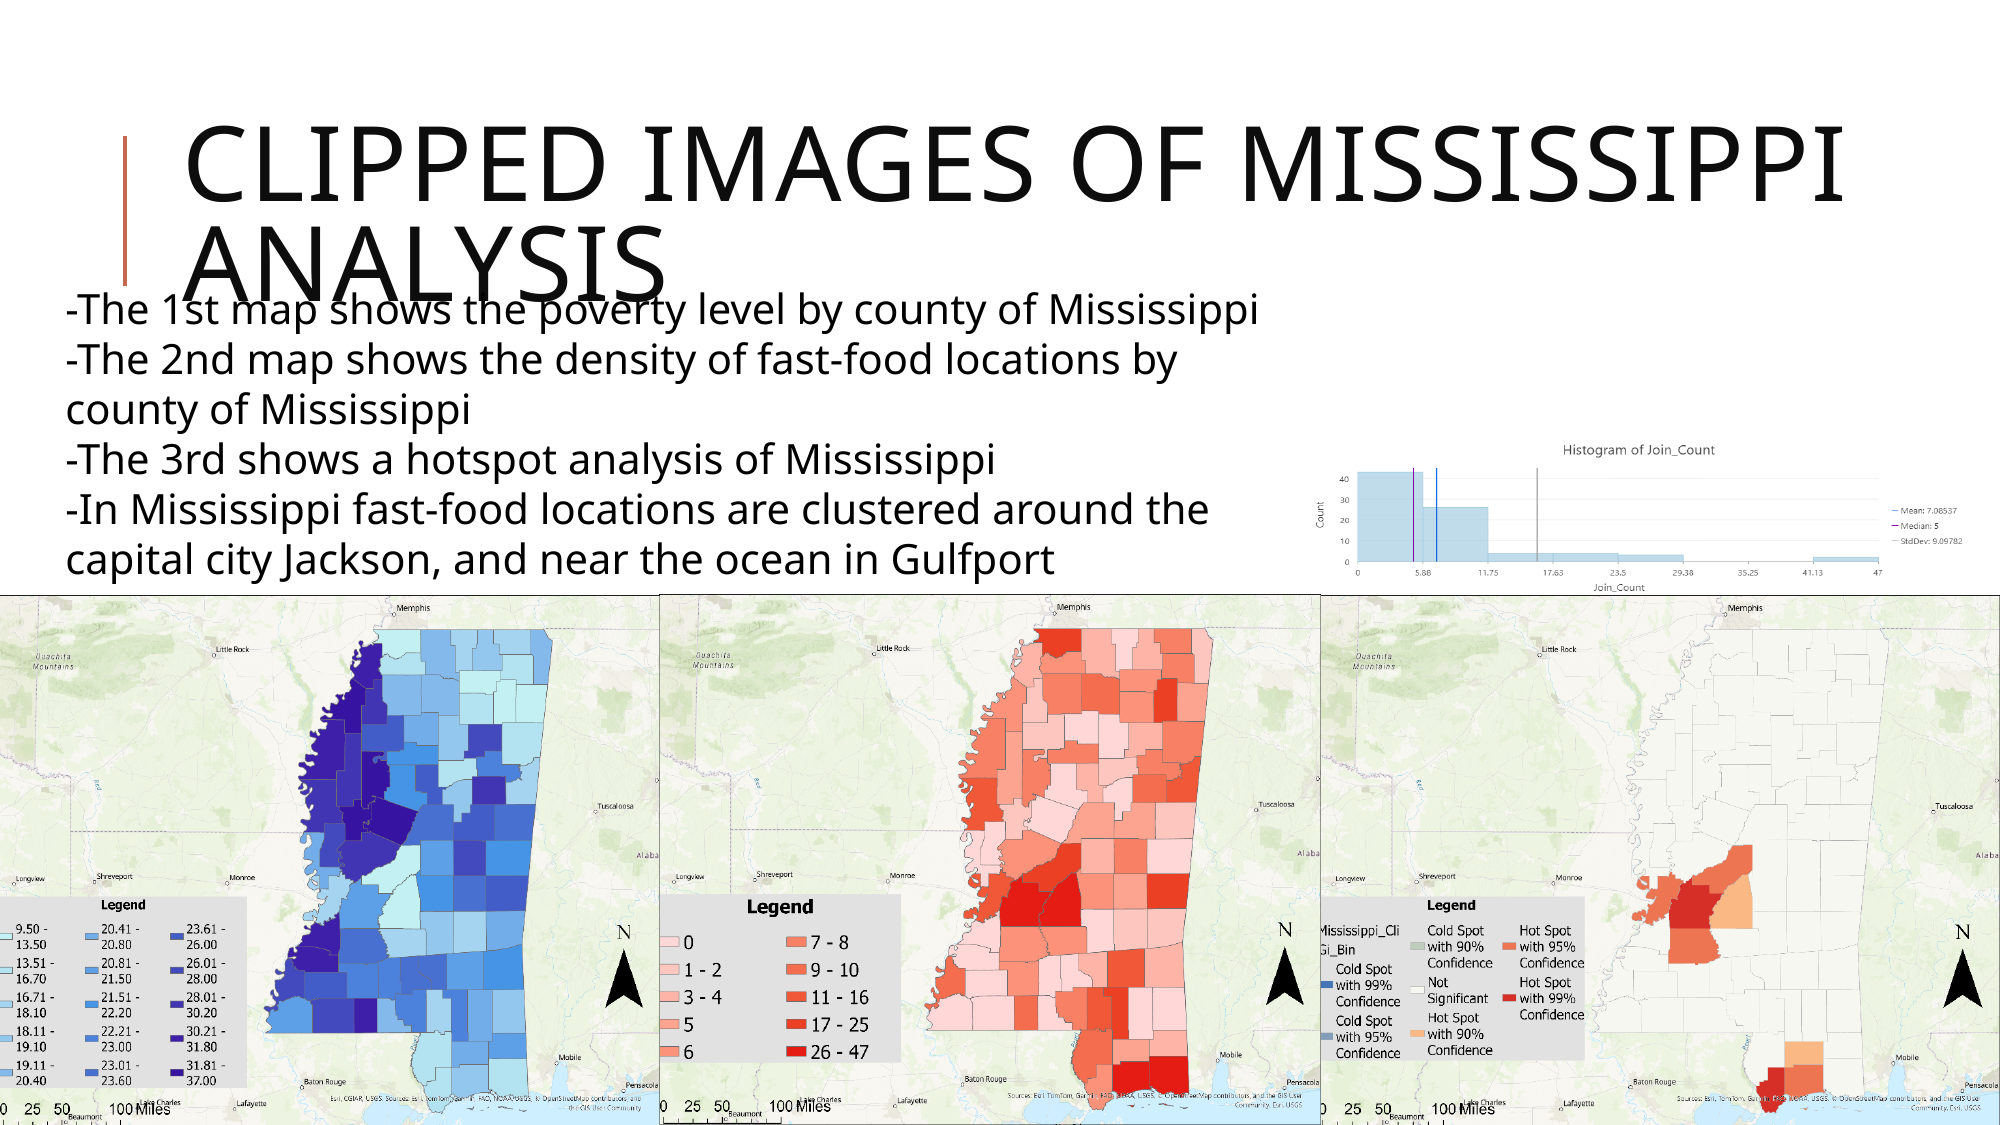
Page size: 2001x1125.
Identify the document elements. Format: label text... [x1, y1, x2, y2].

picture [1311, 440, 1966, 593]
text_box -The 1st map shows the poverty level by county of Mississippi -The 2nd map shows the density of fast-food locations by county of Mississippi -The 3rd shows a hotspot analysis of Mississippi -In Mississippi fast-food locations are clustered around the capital city Jackson, and near the ocean in Gulfport [50, 275, 1312, 590]
title Clipped images of Mississippi Analysis [168, 96, 1950, 348]
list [1326, 595, 2000, 1125]
picture [0, 594, 1322, 1125]
